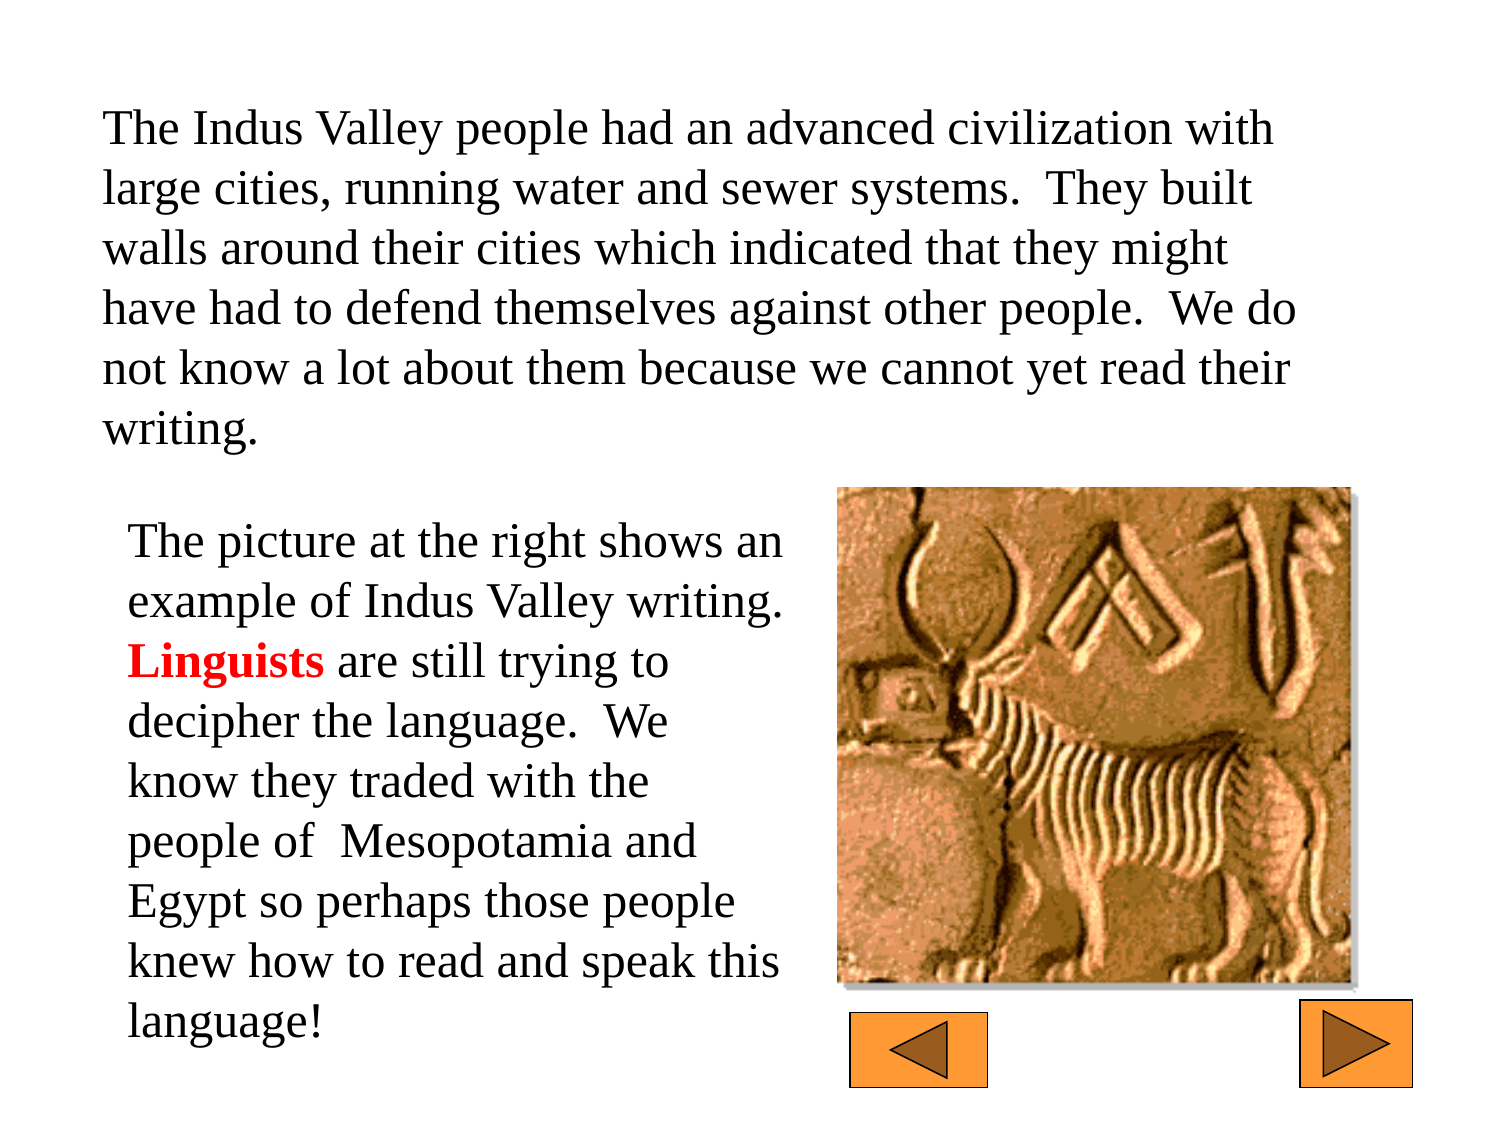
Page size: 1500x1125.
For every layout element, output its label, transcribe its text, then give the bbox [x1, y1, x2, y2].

text_box The picture at the right shows an example of Indus Valley writing. Linguists are still trying to decipher the language. We know they traded with the people of Mesopotamia and Egypt so perhaps those people knew how to read and speak this language! [112, 499, 800, 1055]
text_box [1299, 999, 1413, 1088]
text_box [849, 1014, 988, 1088]
picture [837, 487, 1374, 1007]
text_box The Indus Valley people had an advanced civilization with large cities, running water and sewer systems. They built walls around their cities which indicated that they might have had to defend themselves against other people. We do not know a lot about them because we cannot yet read their writing. [87, 87, 1338, 463]
